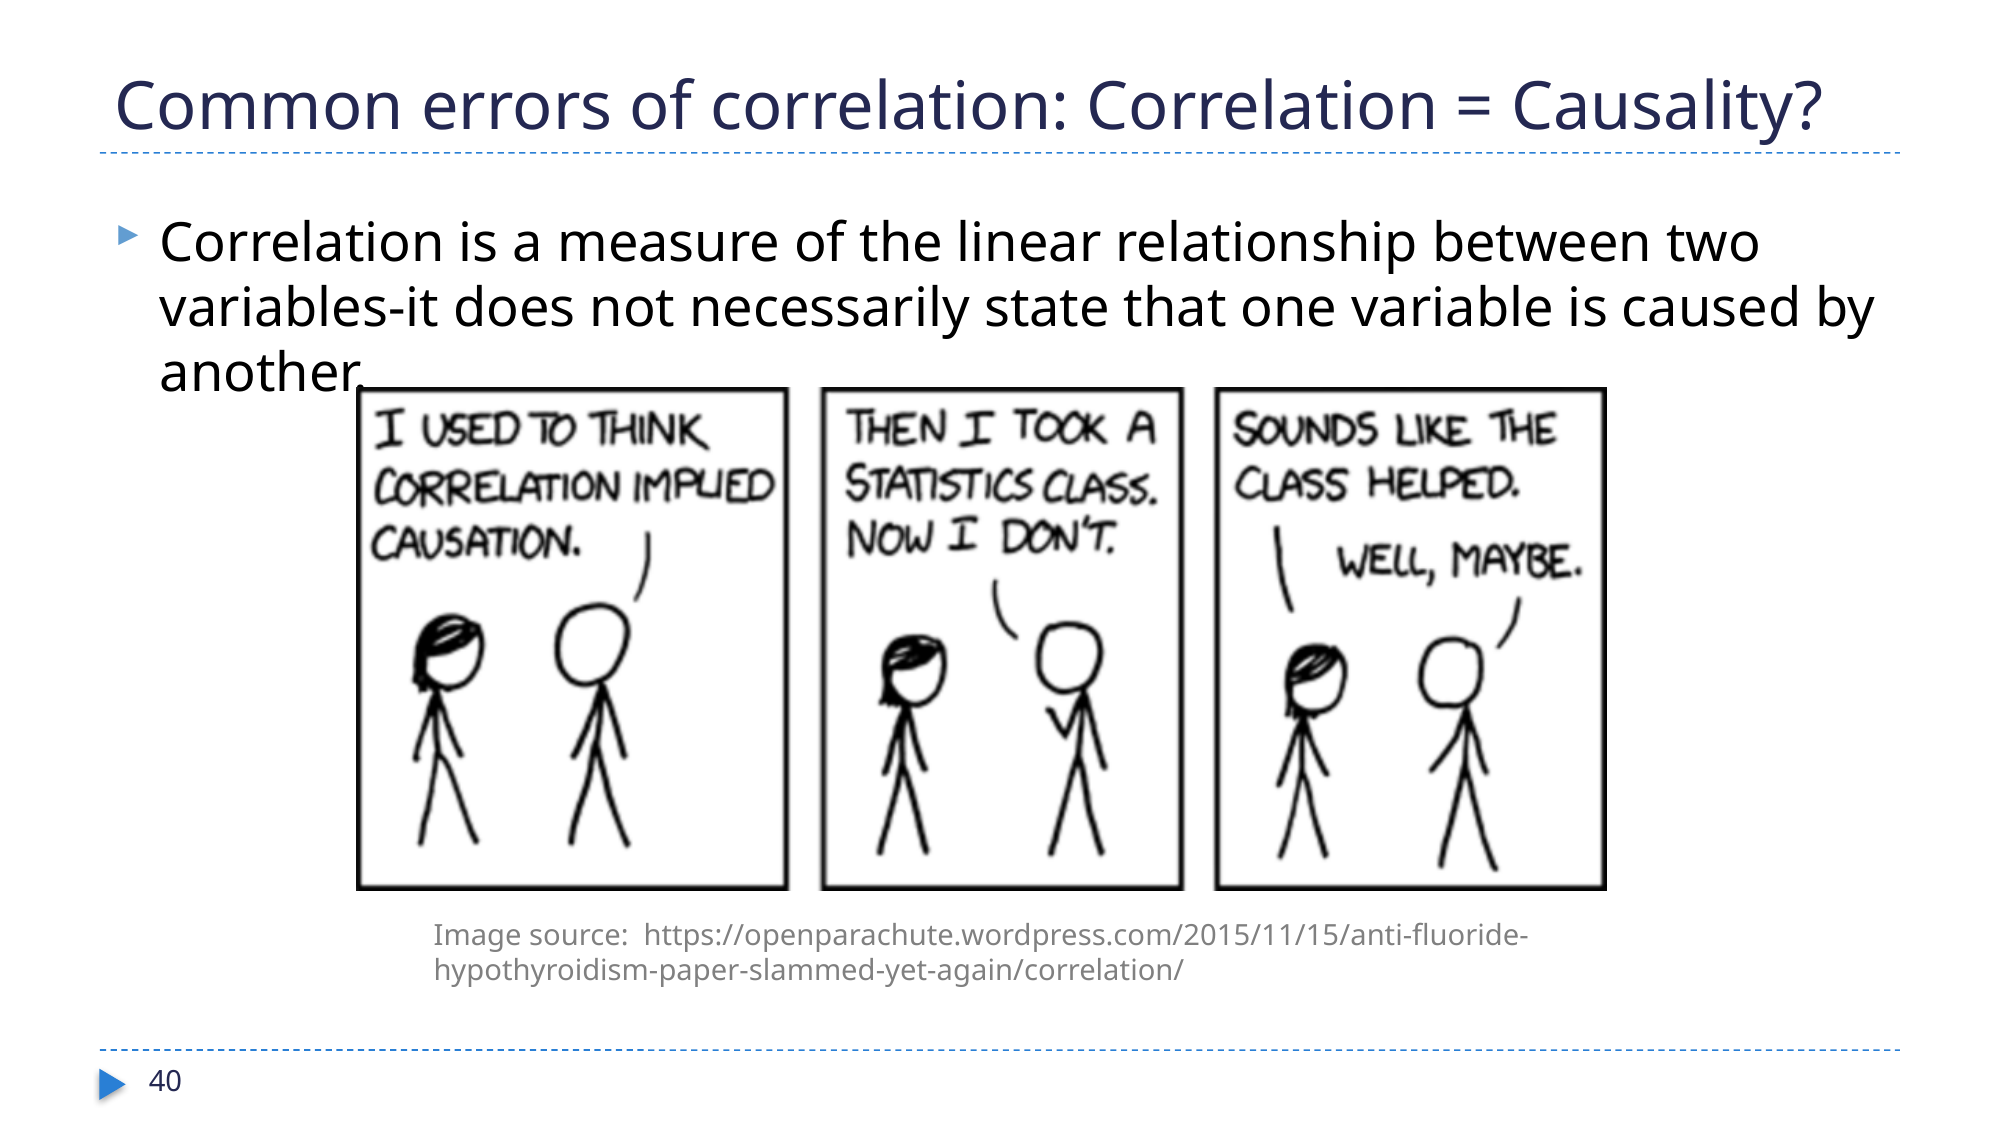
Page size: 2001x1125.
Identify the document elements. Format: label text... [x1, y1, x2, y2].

title Common errors of correlation: Correlation = Causality? [99, 24, 1900, 151]
text_box Image source: https://openparachute.wordpress.com/2015/11/15/anti-fluoride-hypothyroidism-paper-slammed-yet-again/correlation/ [418, 909, 1582, 994]
list Correlation is a measure of the linear relationship between two variables-it does not necessarily state that one variable is caused by another. [99, 200, 1900, 1010]
slide_number 40 [133, 1055, 568, 1103]
picture [356, 387, 1608, 891]
